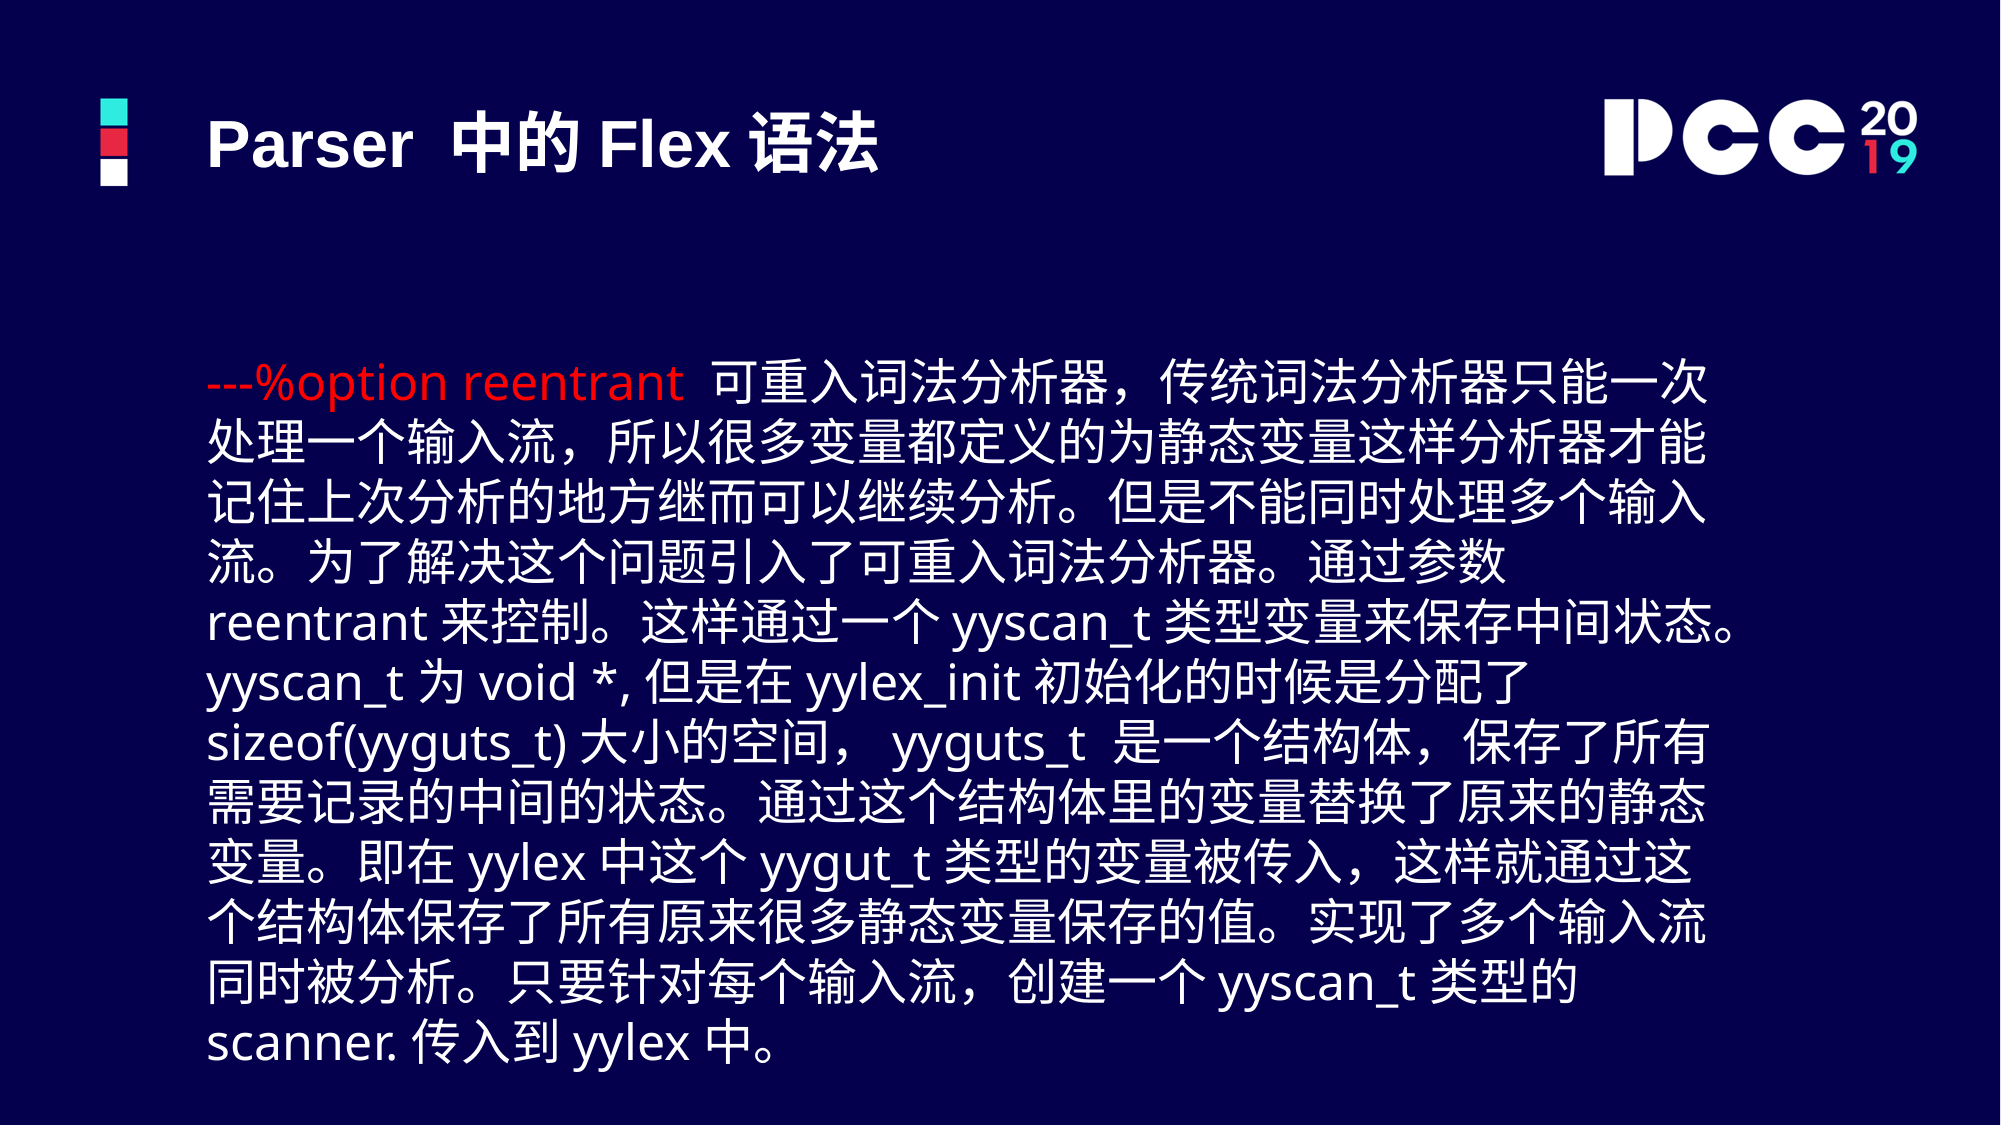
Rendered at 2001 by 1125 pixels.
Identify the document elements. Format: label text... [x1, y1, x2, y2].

text_box ---%option reentrant 可重入词法分析器，传统词法分析器只能一次处理一个输入流，所以很多变量都定义的为静态变量这样分析器才能记住上次分析的地方继而可以继续分析。但是不能同时处理多个输入流。为了解决这个问题引入了可重入词法分析器。通过参数reentrant来控制。这样通过一个yyscan_t类型变量来保存中间状态。yyscan_t为void *,但是在yylex_init初始化的时候是分配了sizeof(yyguts_t)大小的空间，yyguts_t 是一个结构体，保存了所有需要记录的中间的状态。通过这个结构体里的变量替换了原来的静态变量。即在yylex中这个yygut_t类型的变量被传入，这样就通过这个结构体保存了所有原来很多静态变量保存的值。实现了多个输入流同时被分析。只要针对每个输入流，创建一个yyscan_t类型的scanner.传入到yylex中。 [192, 342, 1744, 1125]
text_box Parser 中的Flex语法 [192, 93, 945, 189]
picture [0, 0, 2001, 1125]
